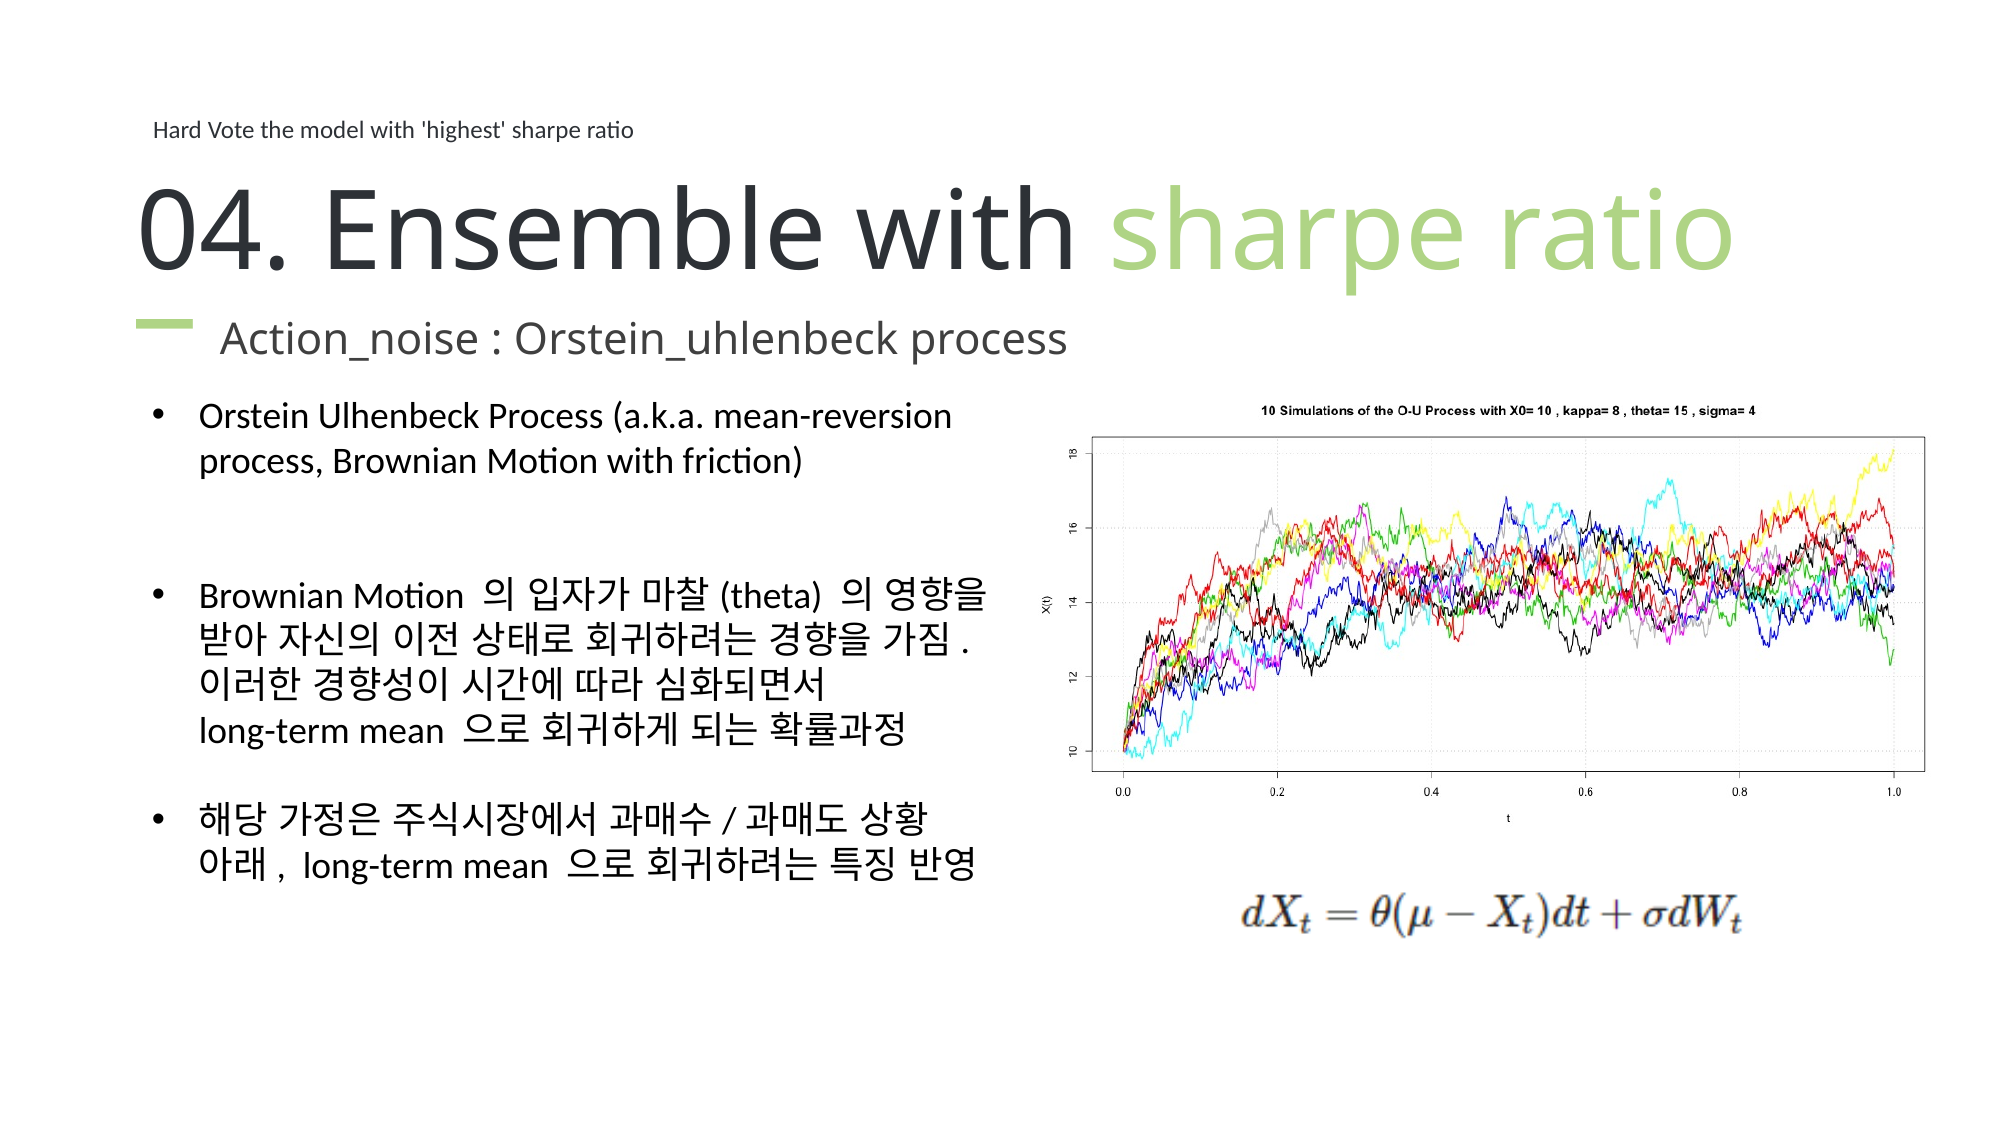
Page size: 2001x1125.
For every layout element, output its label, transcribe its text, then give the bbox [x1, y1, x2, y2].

text_box 04. Ensemble with sharpe ratio [121, 151, 2000, 300]
text_box Hard Vote the model with 'highest' sharpe ratio [138, 105, 705, 151]
picture [1038, 383, 1952, 838]
text_box Orstein Ulhenbeck Process (a.k.a. mean-reversion process, Brownian Motion with friction) Brownian Motion 의 입자가 마찰(theta) 의 영향을 받아 자신의 이전 상태로 회귀하려는 경향을 가짐. 이러한 경향성이 시간에 따라 심화되면서 long-term mean 으로 회귀하게 되는 확률과정 해당 가정은 주식시장에서 과매수/과매도 상황 아래, long-term mean 으로 회귀하려는 특징 반영 [136, 383, 1029, 894]
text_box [136, 319, 193, 330]
picture [1227, 872, 1762, 953]
text_box Action_noise : Orstein_uhlenbeck process [204, 303, 1091, 371]
